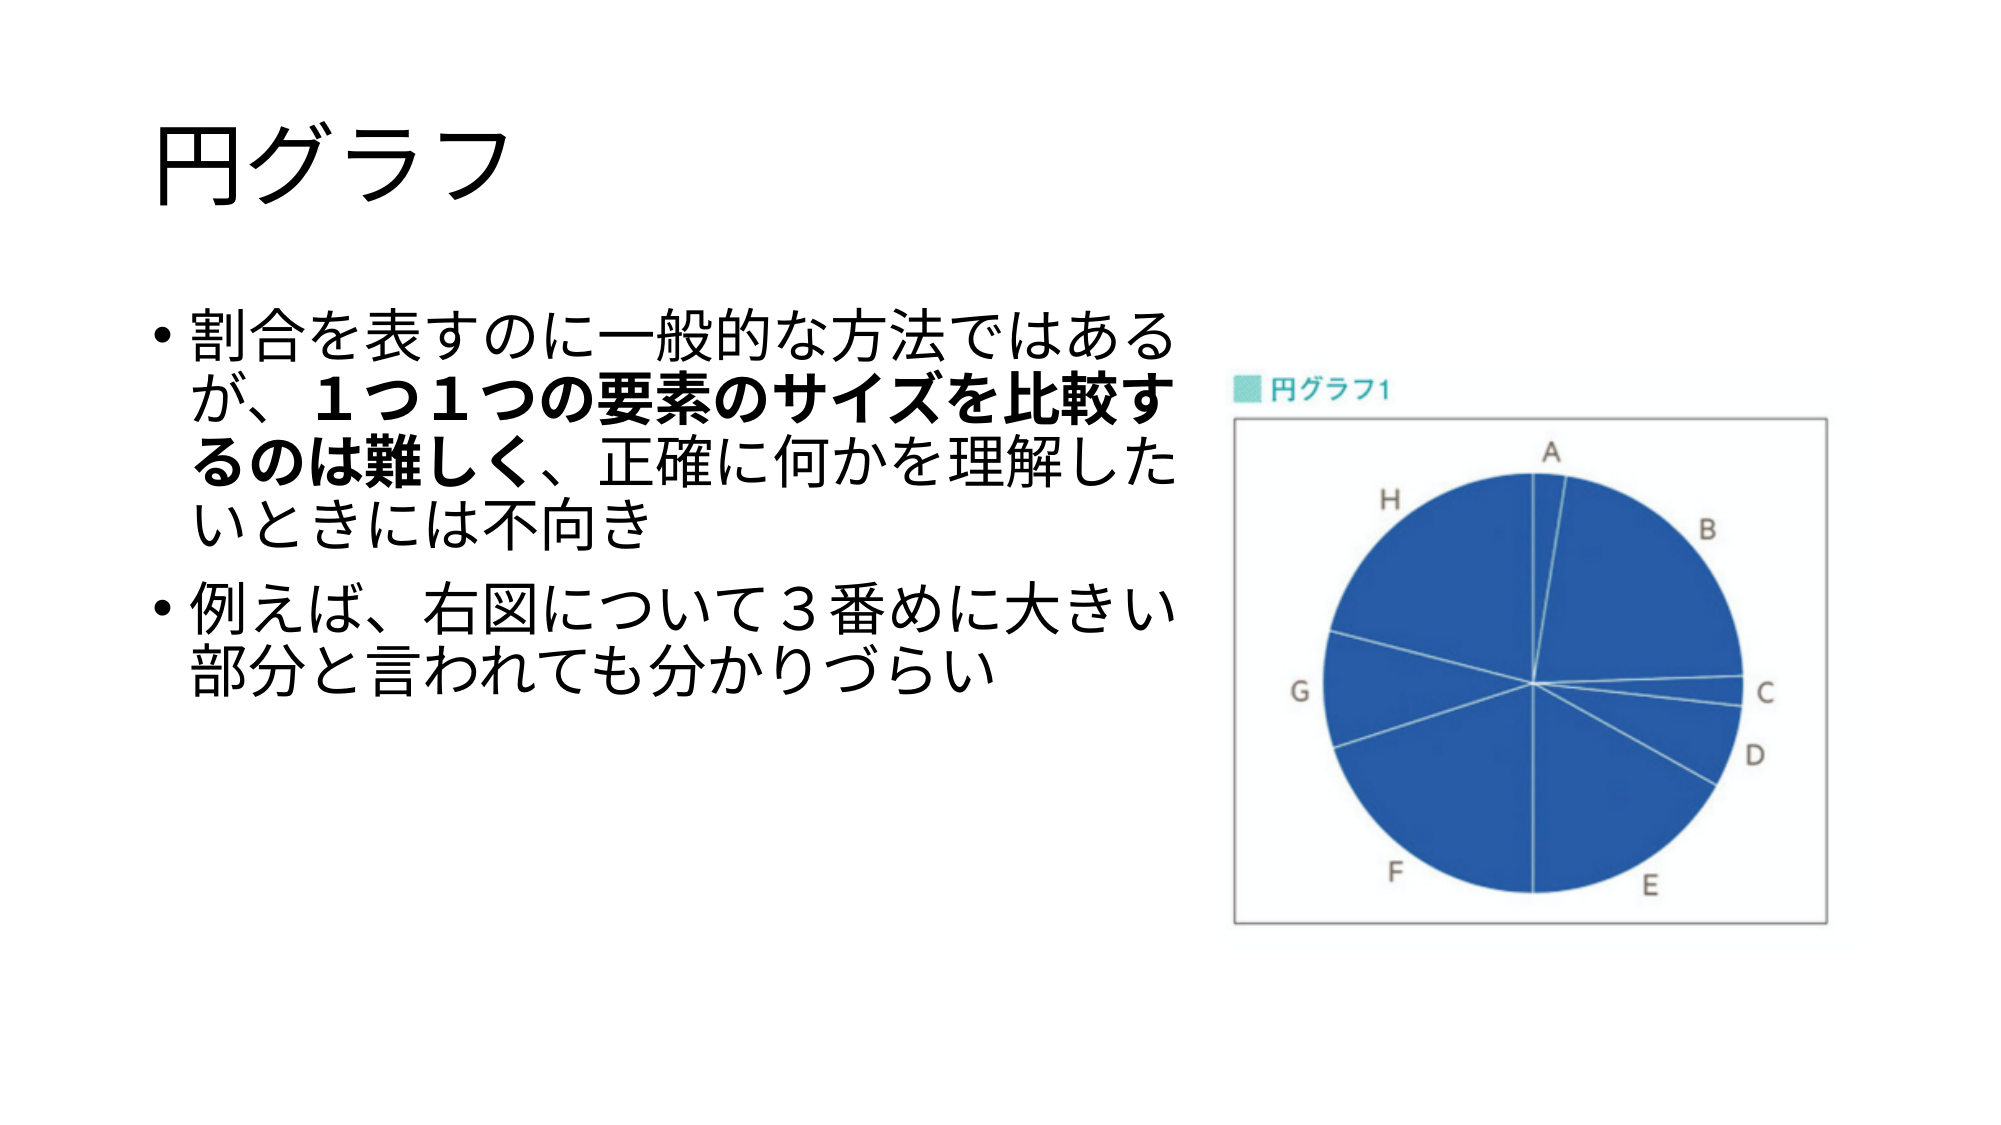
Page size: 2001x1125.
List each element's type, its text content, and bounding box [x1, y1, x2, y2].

list 割合を表すのに一般的な方法ではあるが、１つ１つの要素のサイズを比較するのは難しく、正確に何かを理解したいときには不向き 例えば、右図について３番めに大きい部分と言われても分かりづらい [137, 299, 1225, 1014]
picture [1224, 363, 1863, 949]
title 円グラフ [137, 59, 1863, 278]
